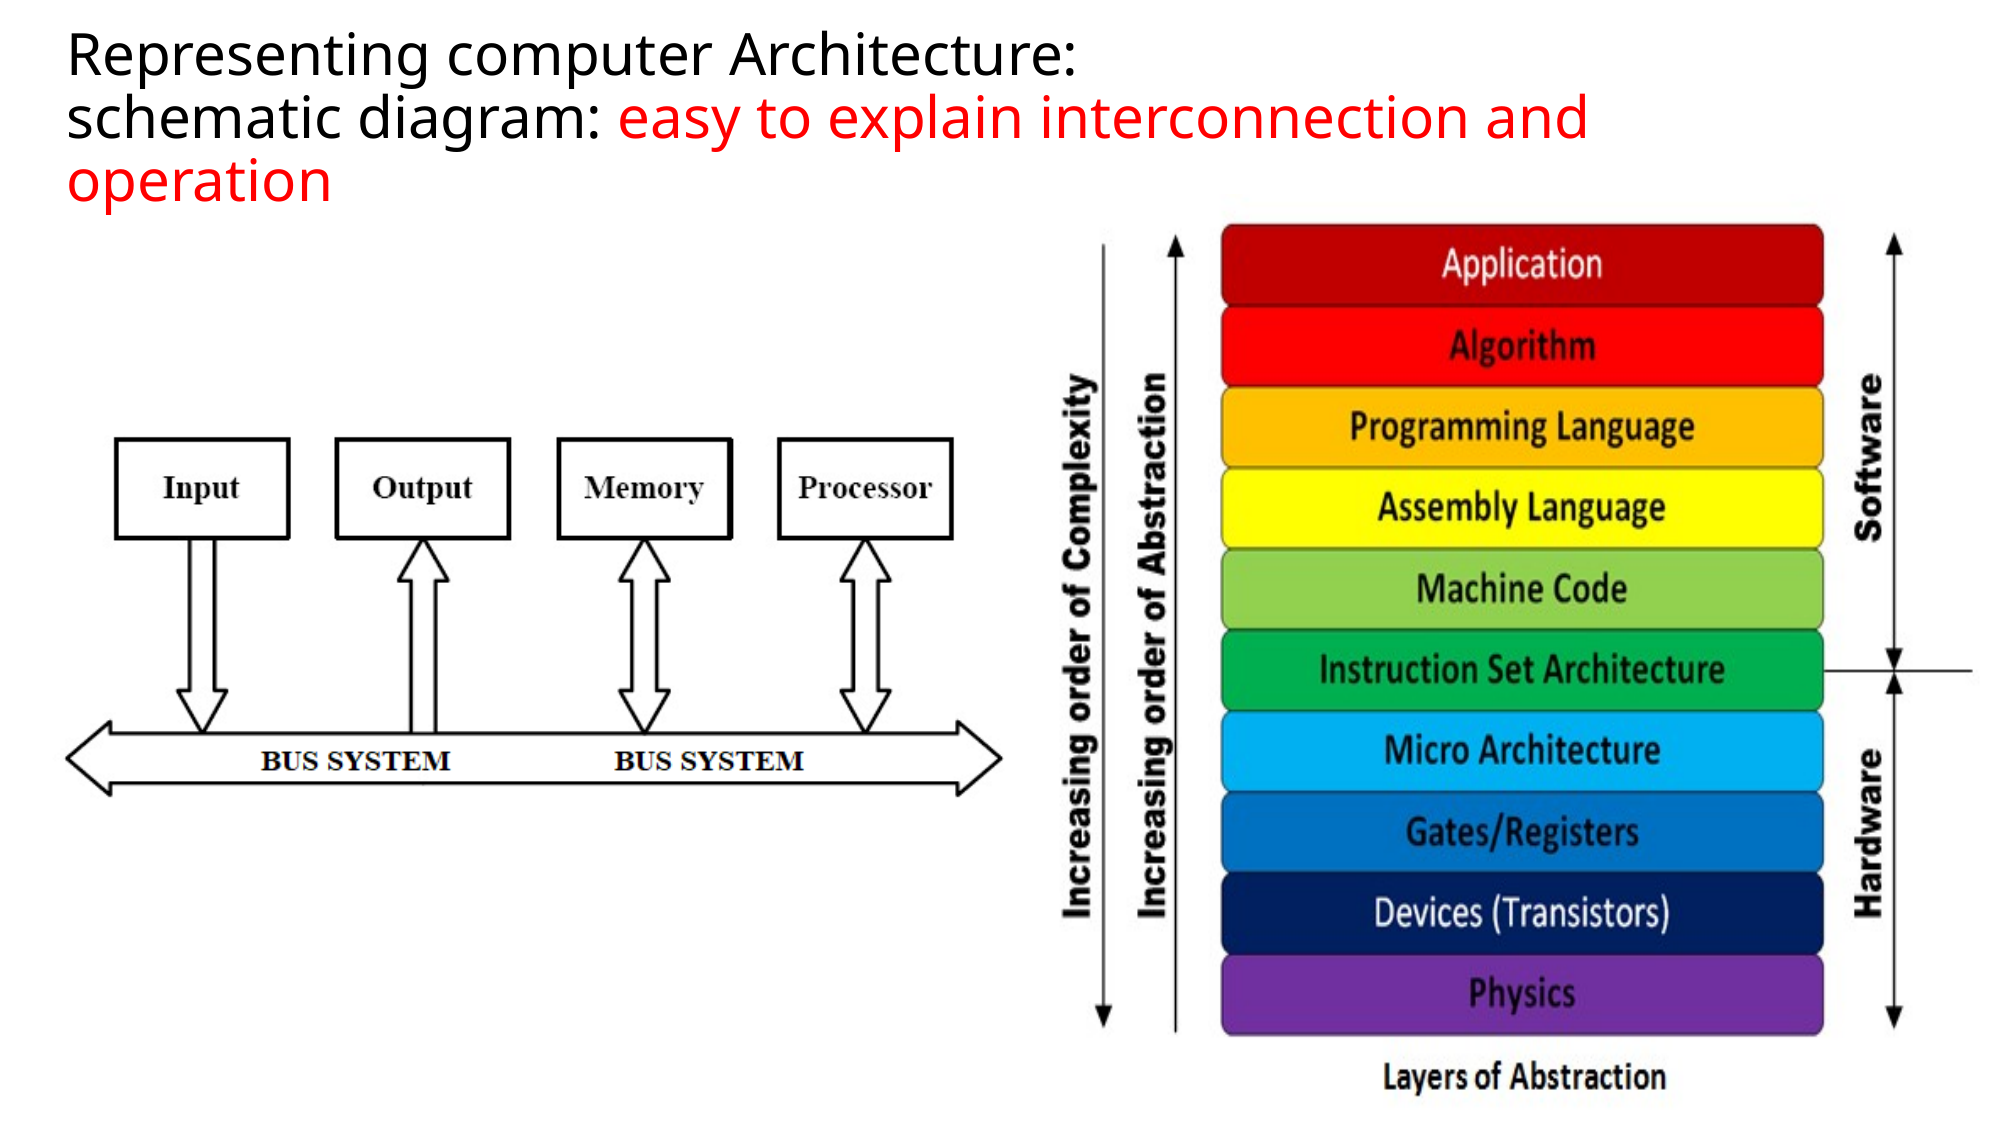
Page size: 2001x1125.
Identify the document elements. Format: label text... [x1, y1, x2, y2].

text_box Representing computer Architecture: schematic diagram: easy to explain interconnection and operation [51, 159, 1636, 218]
picture [1033, 194, 2000, 1125]
text_box Representing computer Architecture: schematic diagram: easy to explain interconnection and operation [51, 22, 1636, 158]
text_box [33, 414, 1026, 816]
